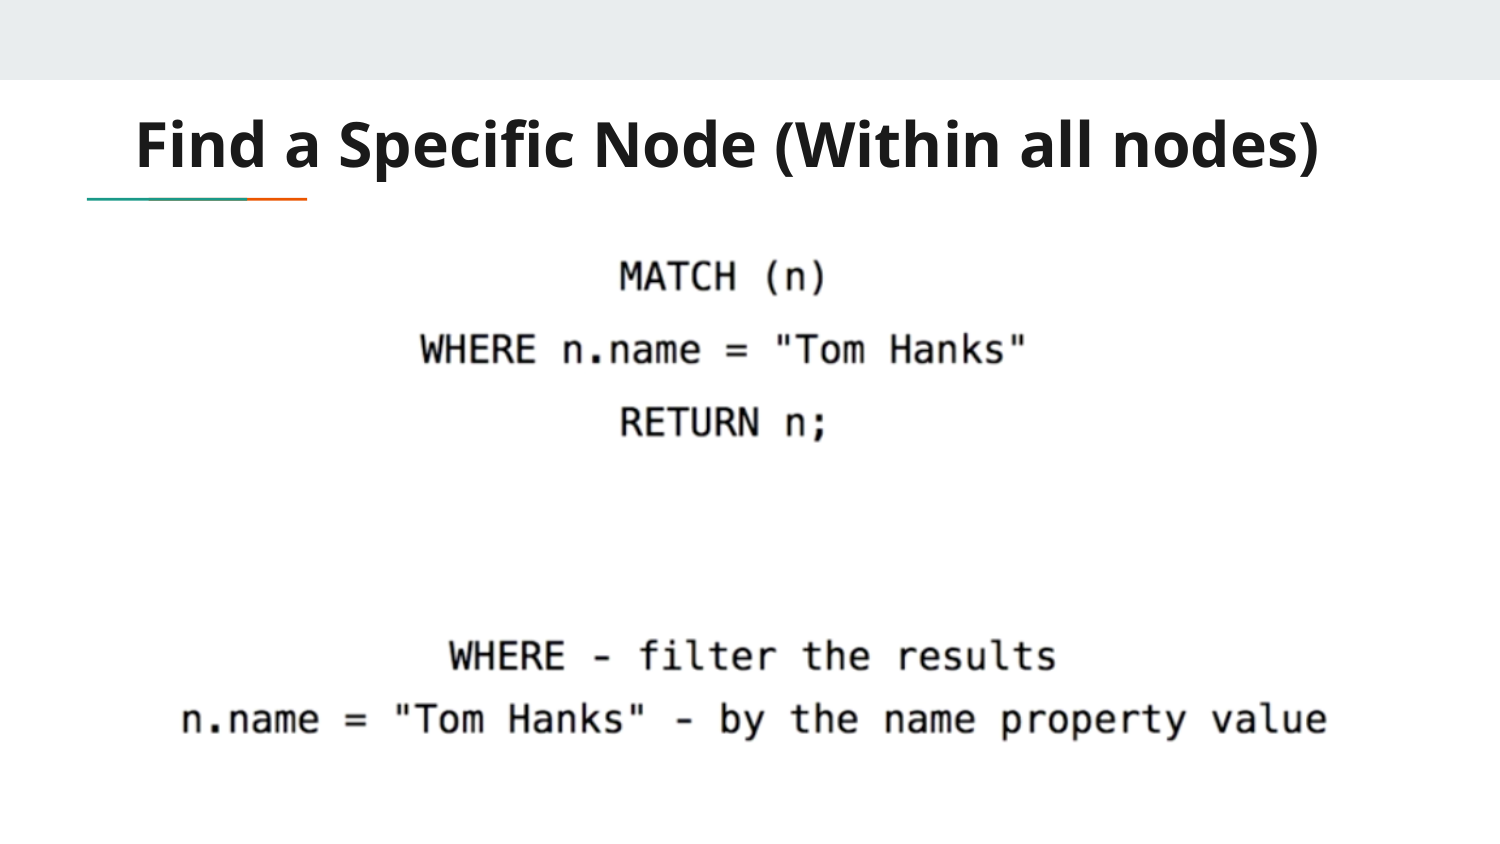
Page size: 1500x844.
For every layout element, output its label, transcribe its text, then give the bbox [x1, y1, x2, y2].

picture [109, 234, 1391, 769]
title Find a Specific Node (Within all nodes) [119, 89, 1381, 178]
